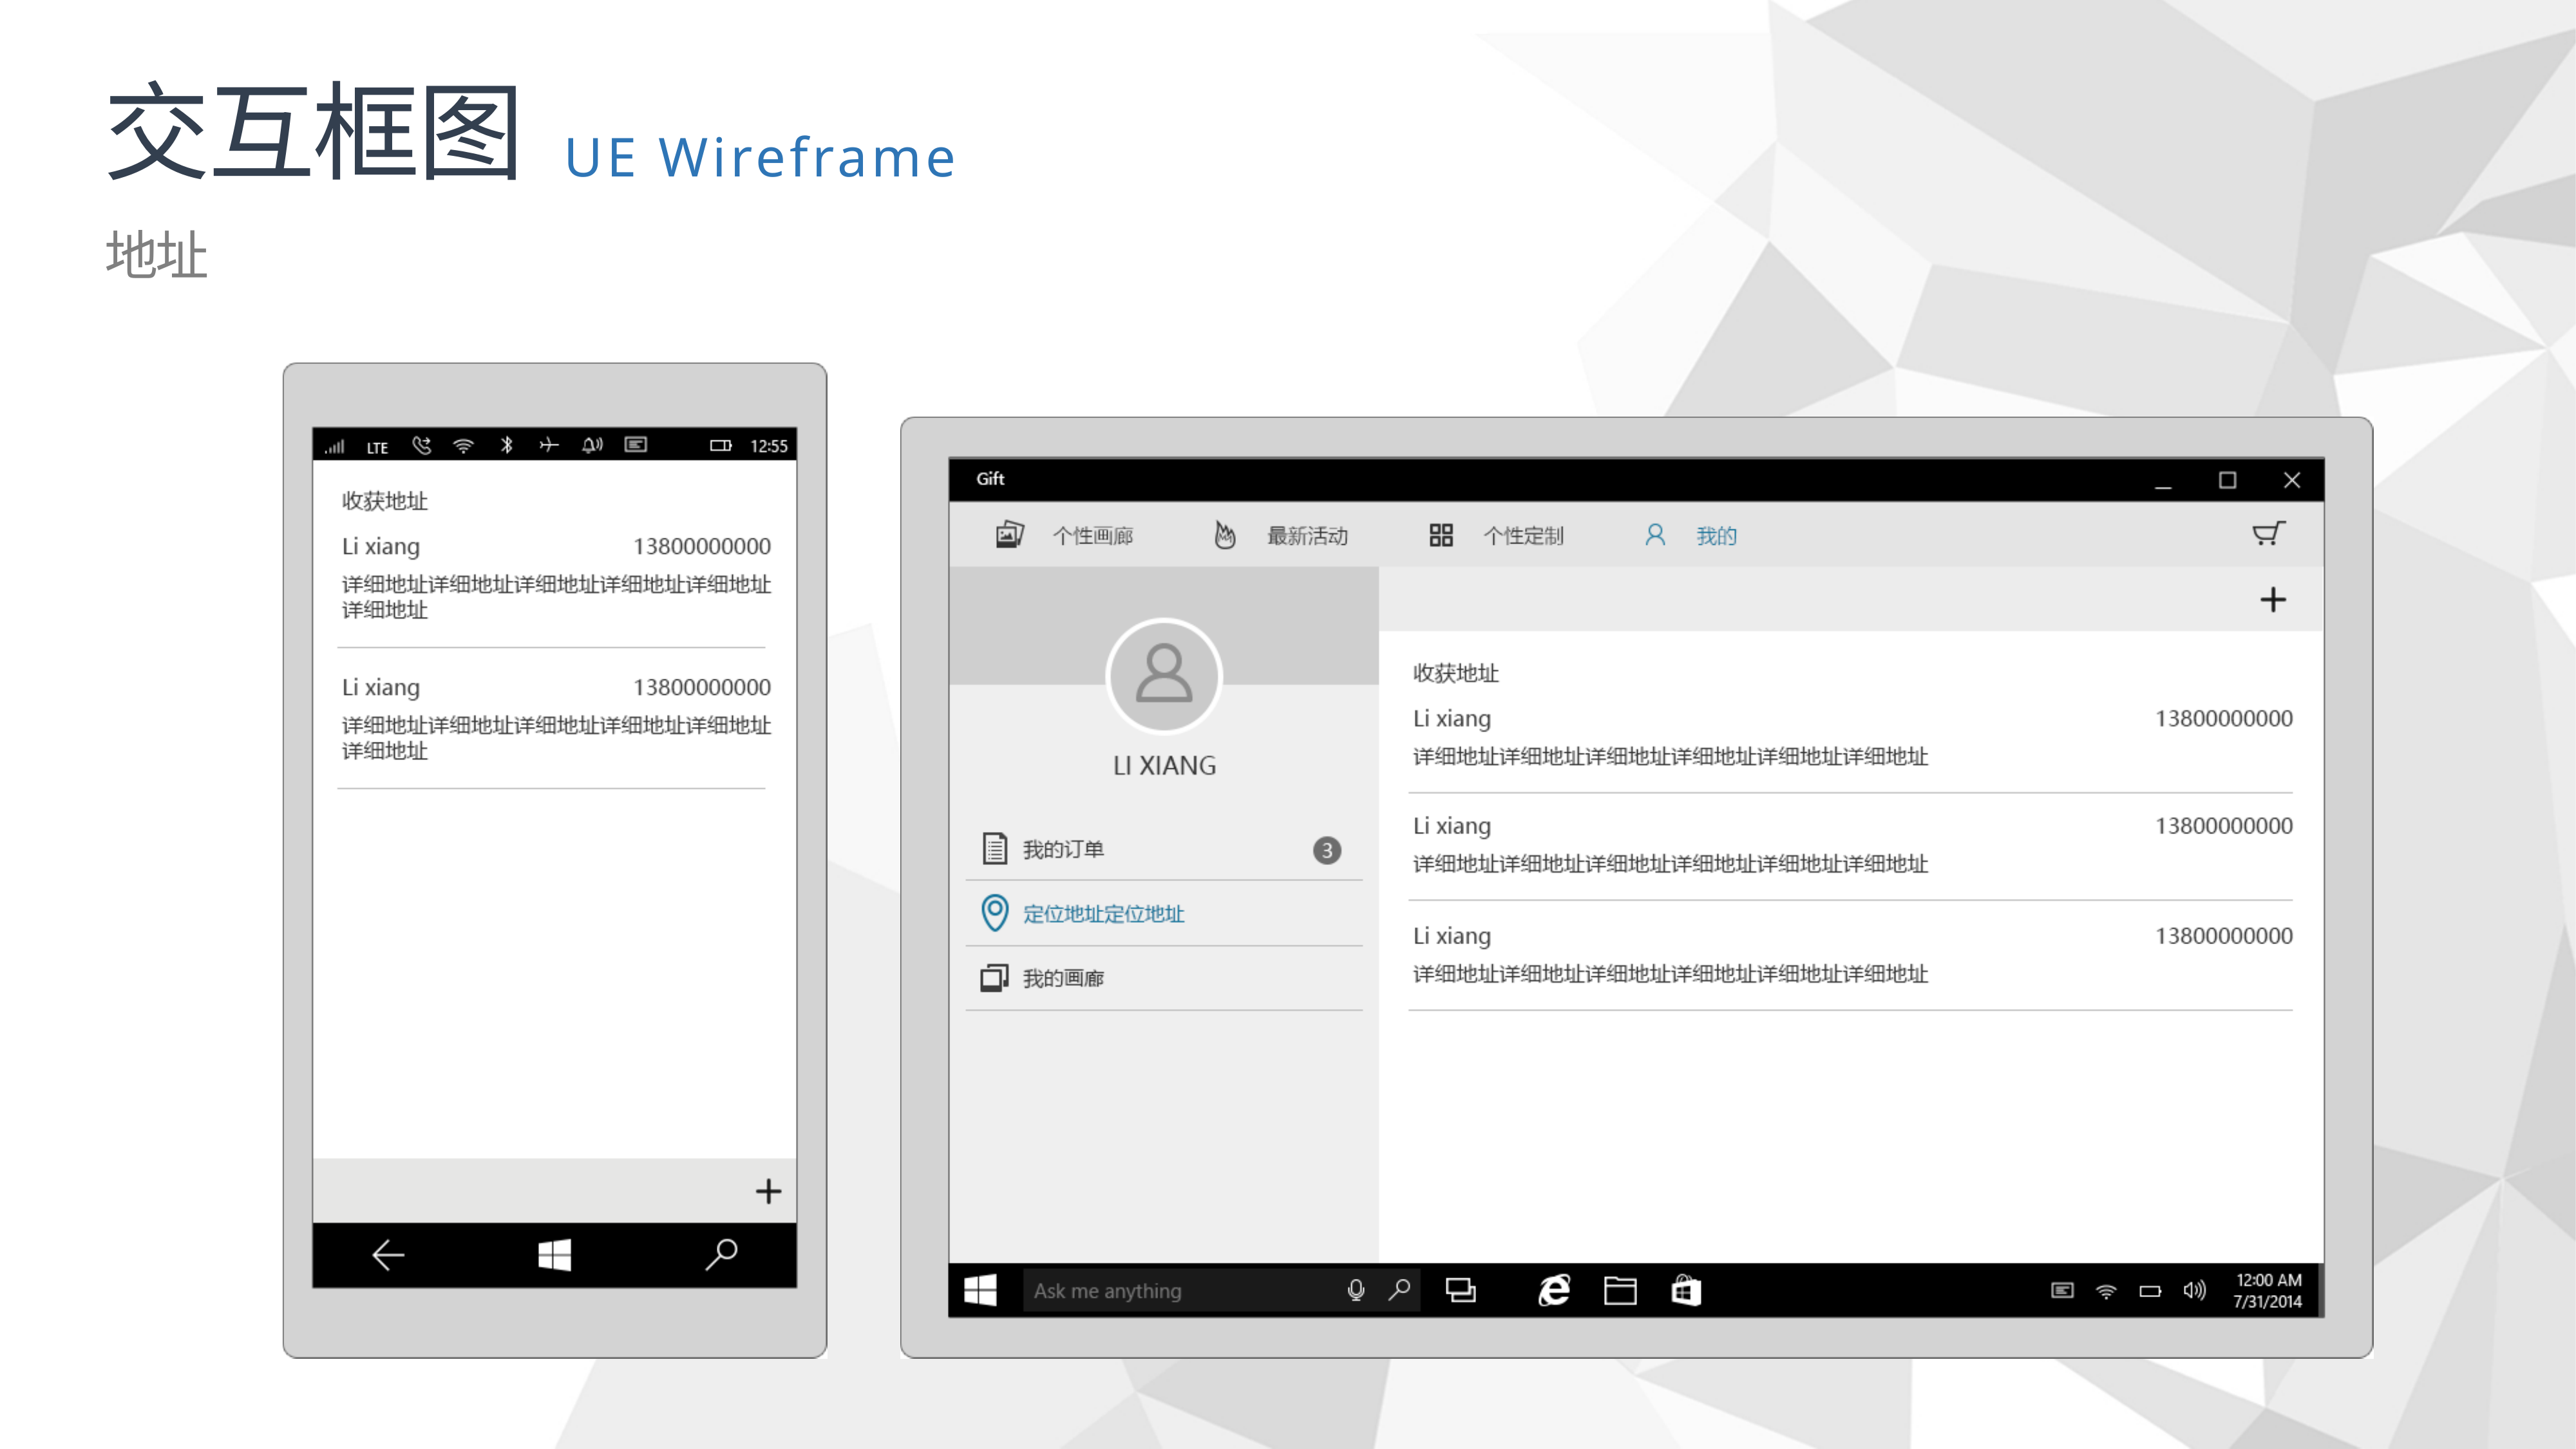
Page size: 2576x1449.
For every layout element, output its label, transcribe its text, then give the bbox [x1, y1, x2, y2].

text_box 地址 [104, 208, 1347, 307]
picture [0, 0, 2576, 1449]
text_box 交互框图 [103, 88, 1346, 186]
text_box UE Wireframe [564, 110, 1806, 209]
